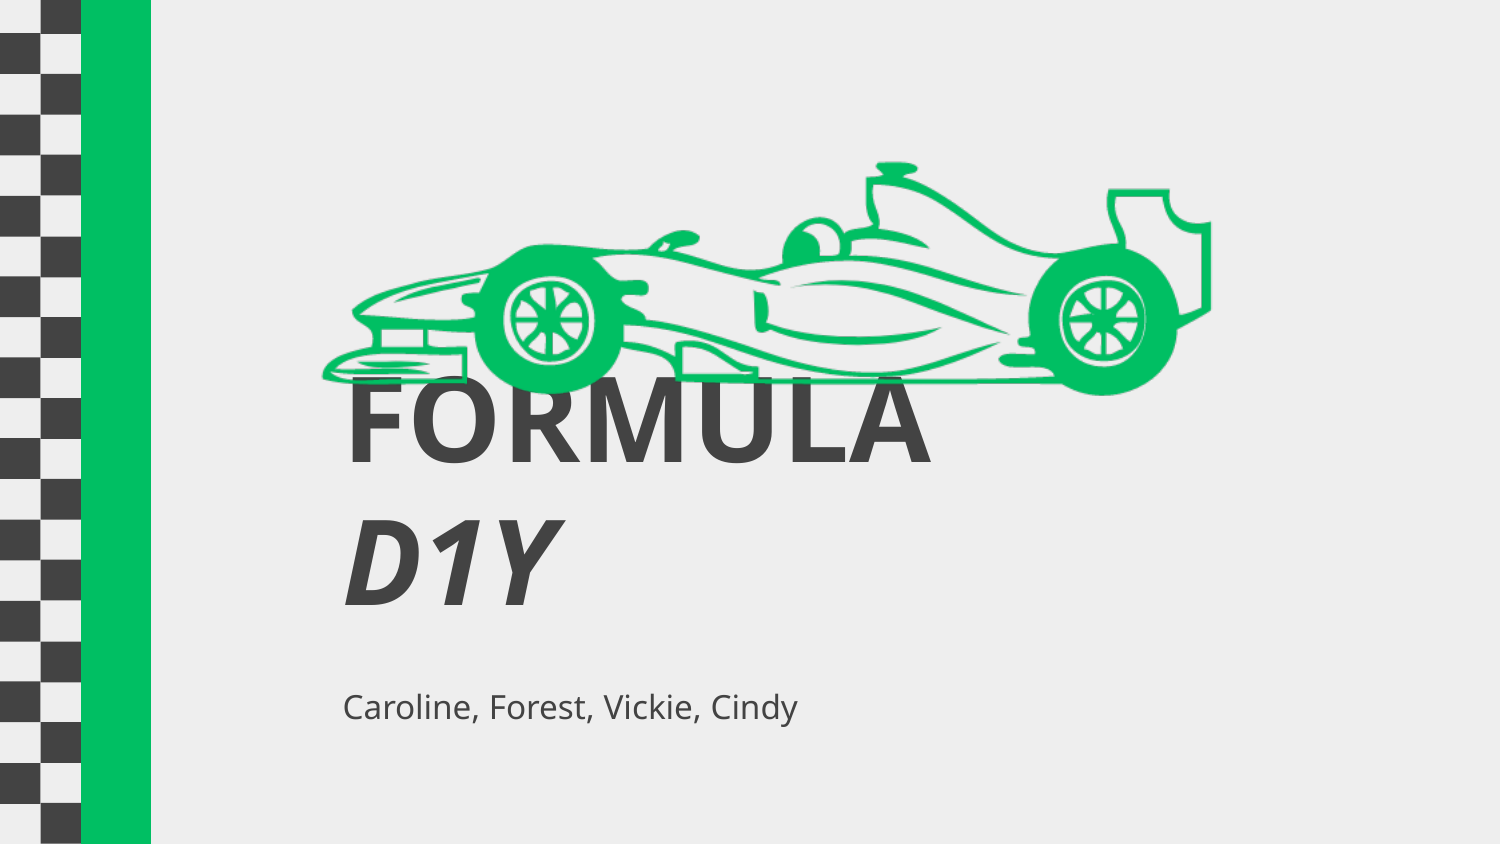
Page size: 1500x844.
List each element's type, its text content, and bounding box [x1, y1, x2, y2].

text_box [81, 0, 151, 844]
picture [270, 106, 1305, 484]
title FORMULA D1Y [327, 491, 1027, 644]
subtitle Caroline, Forest, Vickie, Cindy [327, 671, 933, 767]
